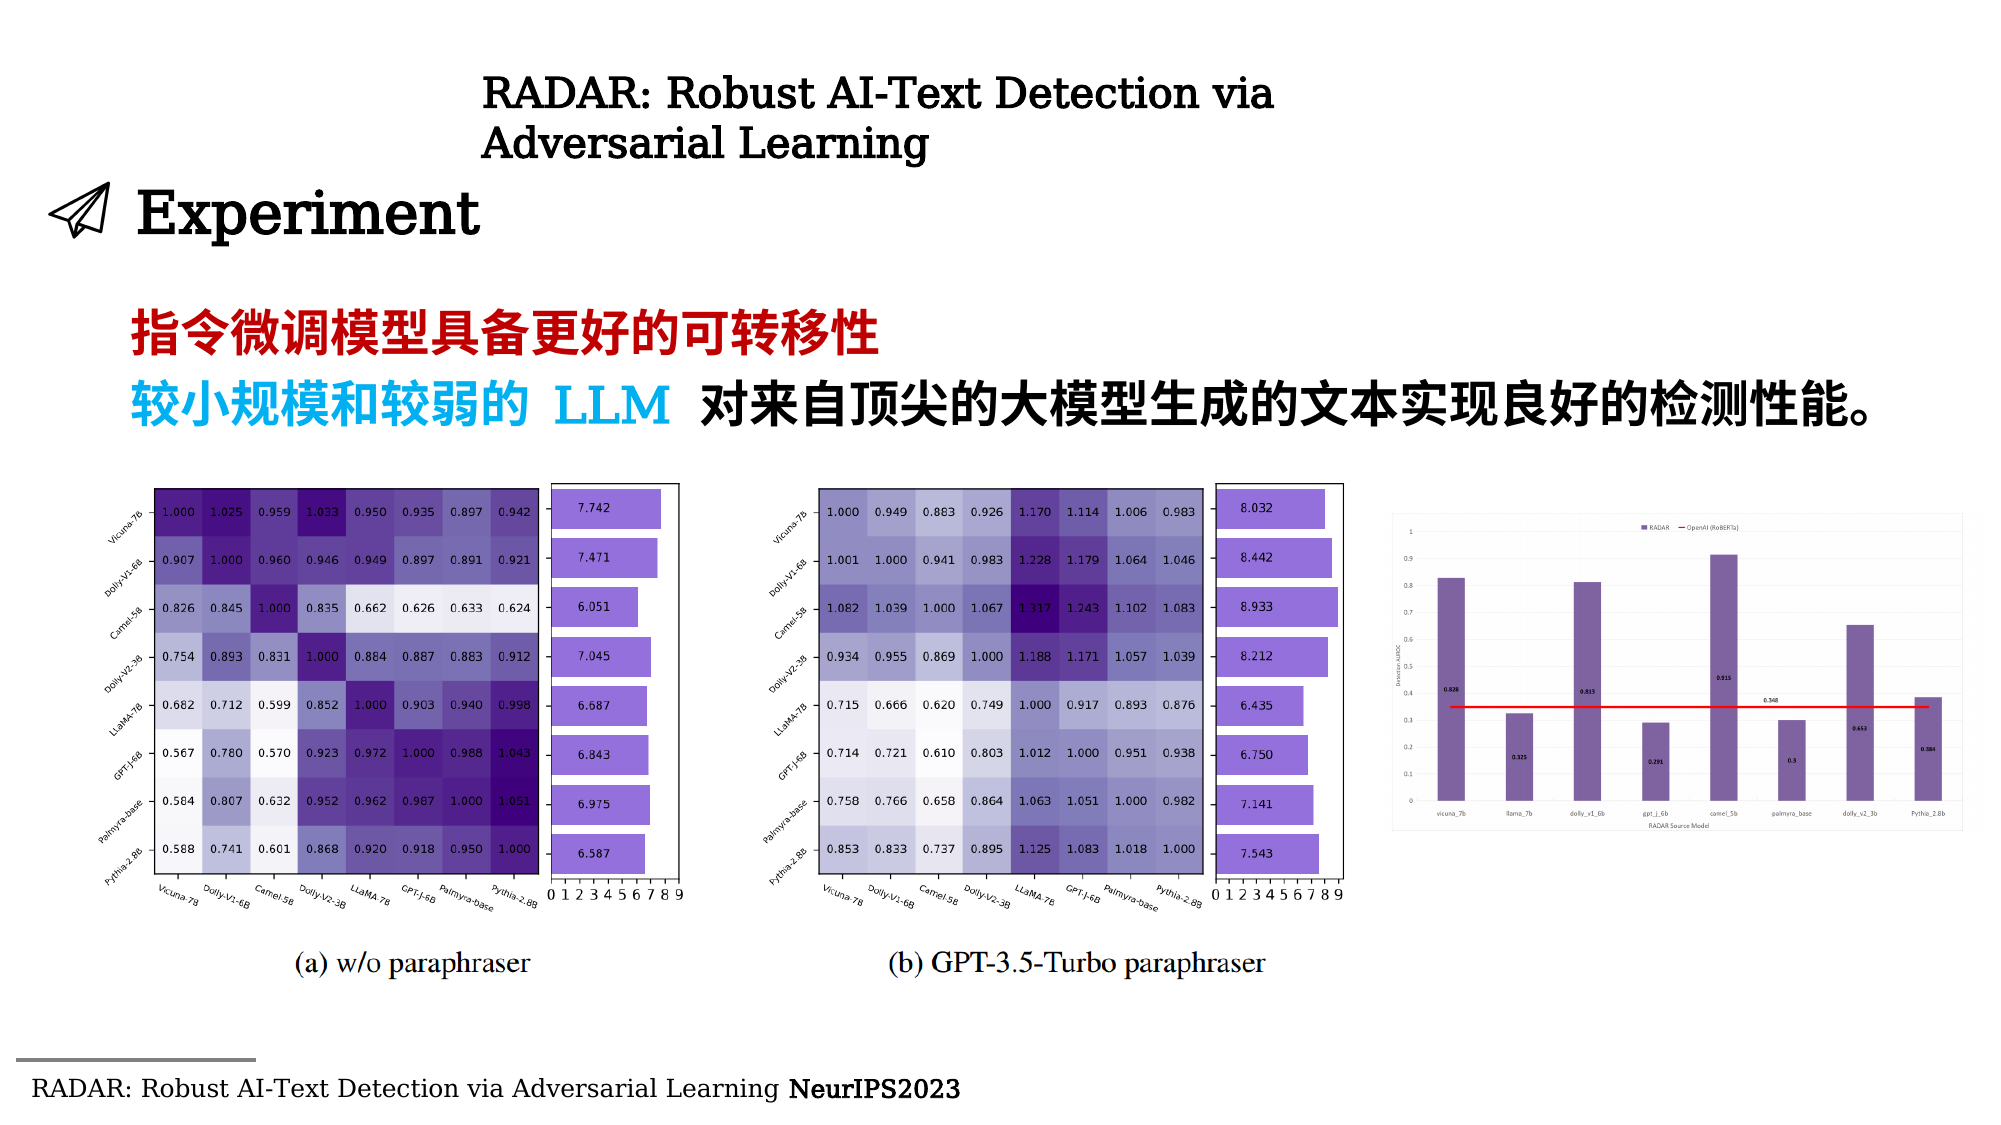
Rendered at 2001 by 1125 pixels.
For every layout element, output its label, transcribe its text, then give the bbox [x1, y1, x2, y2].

picture [42, 173, 116, 247]
text_box RADAR: Robust AI-Text Detection via Adversarial Learning NeurIPS2023 [16, 1065, 1366, 1111]
text_box RADAR: Robust AI-Text Detection via Adversarial Learning [467, 58, 1533, 174]
picture [79, 463, 1986, 989]
text_box Experiment [120, 167, 691, 253]
text_box 指令微调模型具备更好的可转移性 较小规模和较弱的 LLM 对来自顶尖的大模型生成的文本实现良好的检测性能。 [115, 281, 1958, 441]
